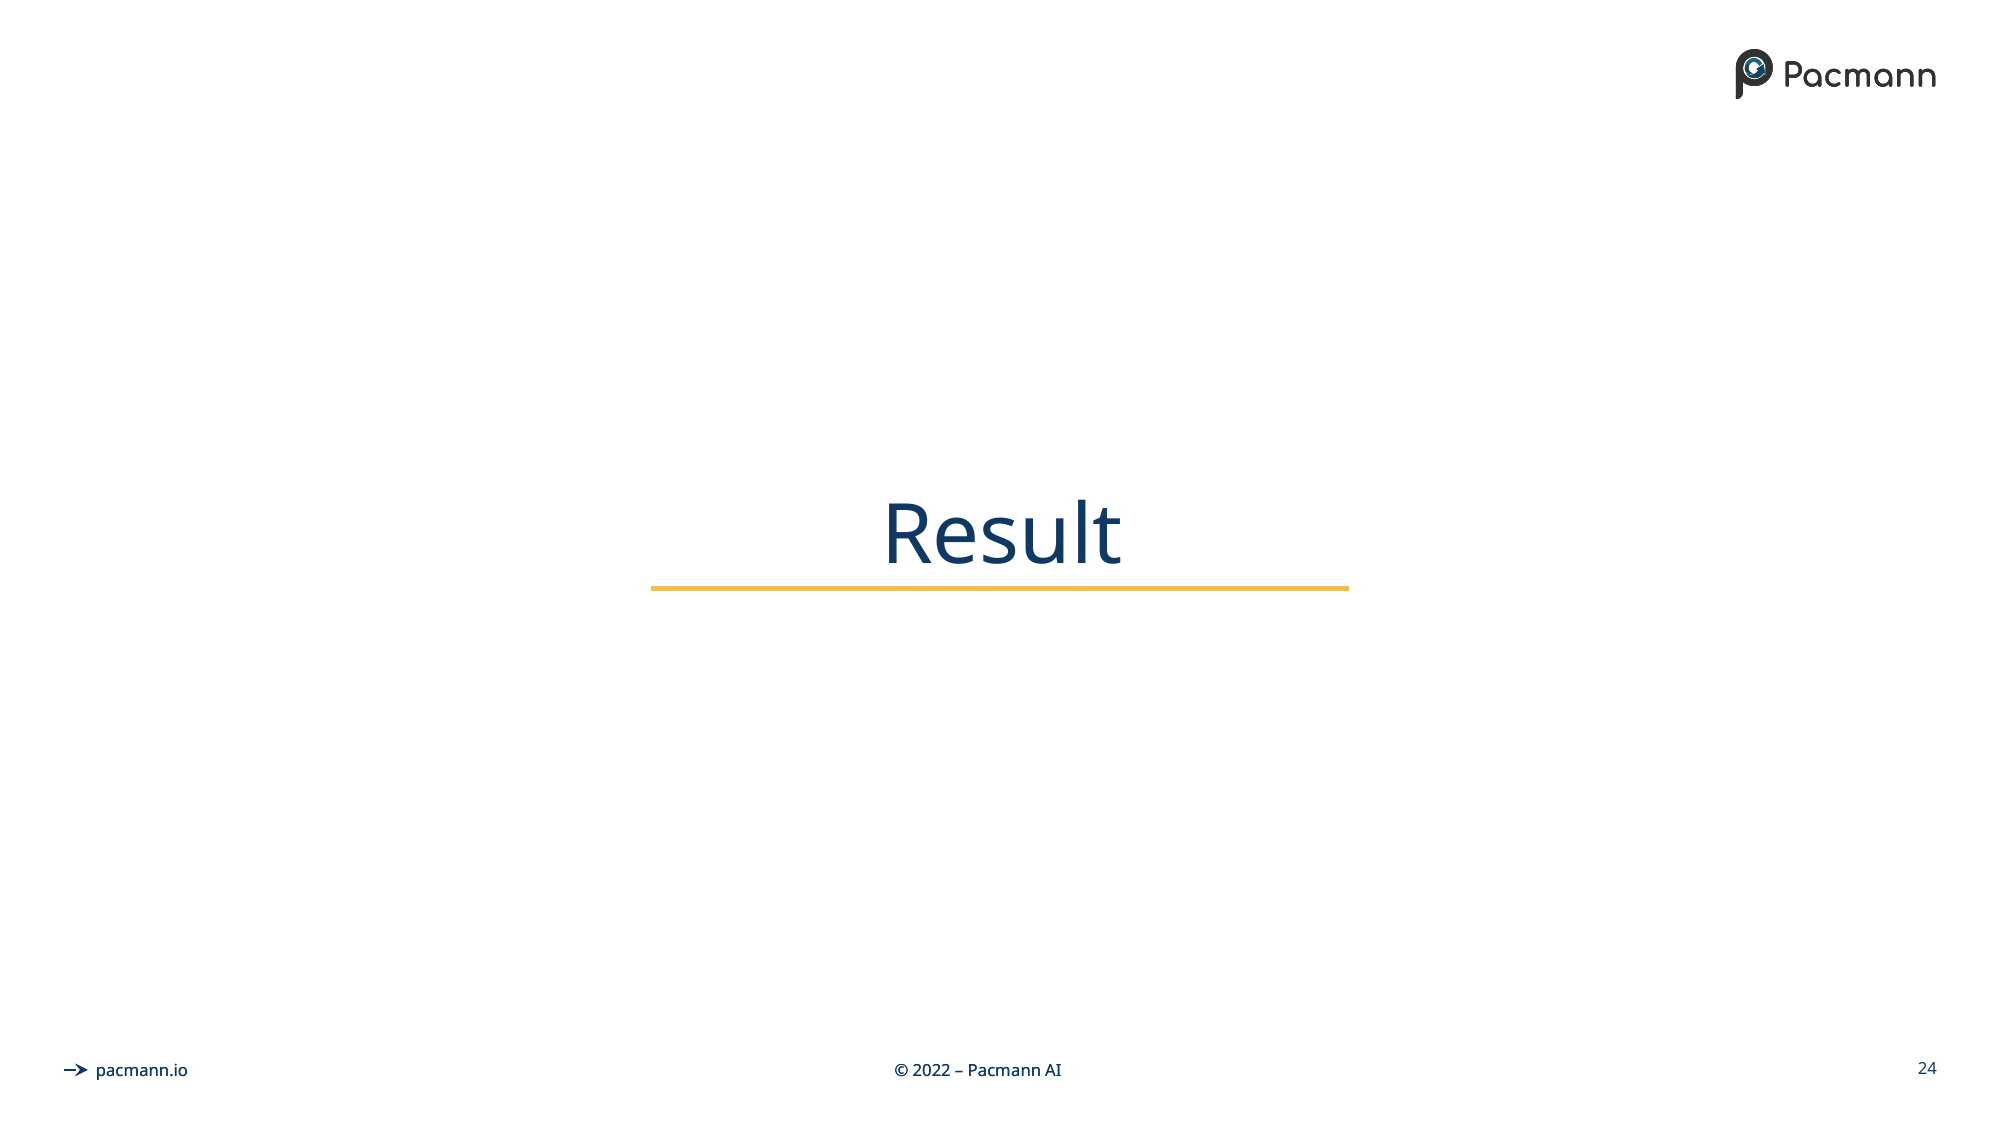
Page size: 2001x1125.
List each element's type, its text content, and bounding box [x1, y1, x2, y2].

picture [1707, 36, 1966, 112]
title Result [51, 441, 1952, 589]
